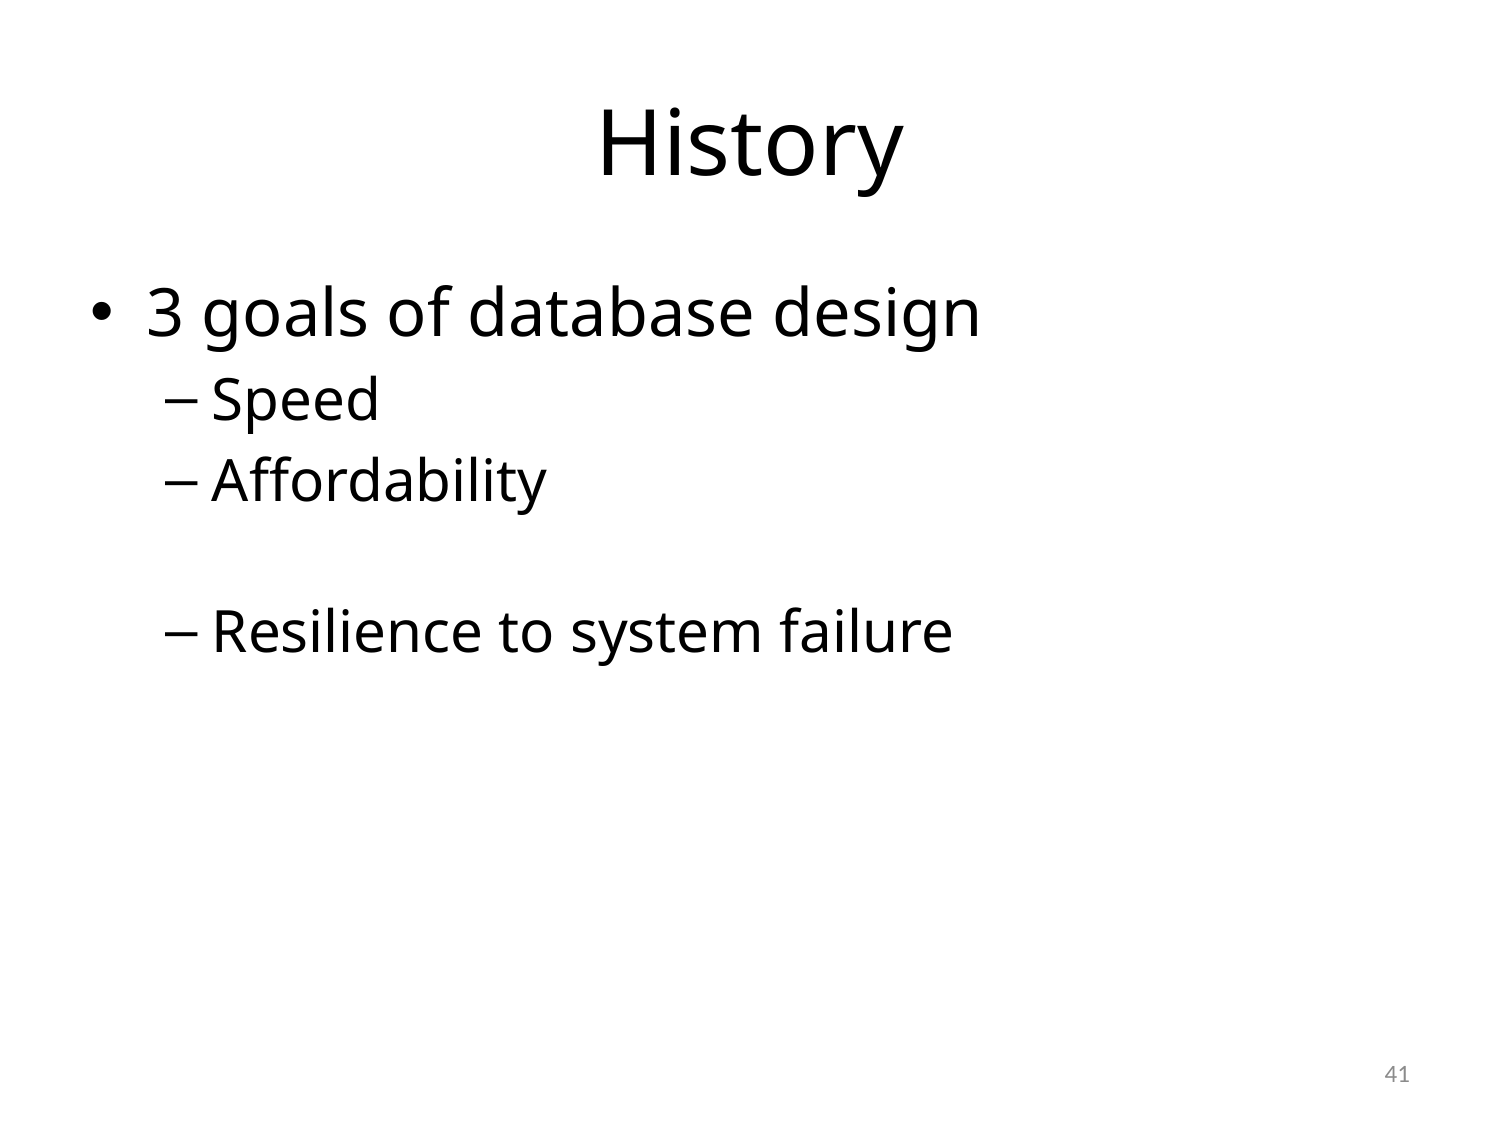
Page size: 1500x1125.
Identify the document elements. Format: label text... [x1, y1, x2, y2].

list 3 goals of database design Speed Affordability Resilience to system failure [75, 262, 1500, 1005]
title History [75, 45, 1425, 233]
slide_number 41 [1074, 1042, 1425, 1103]
